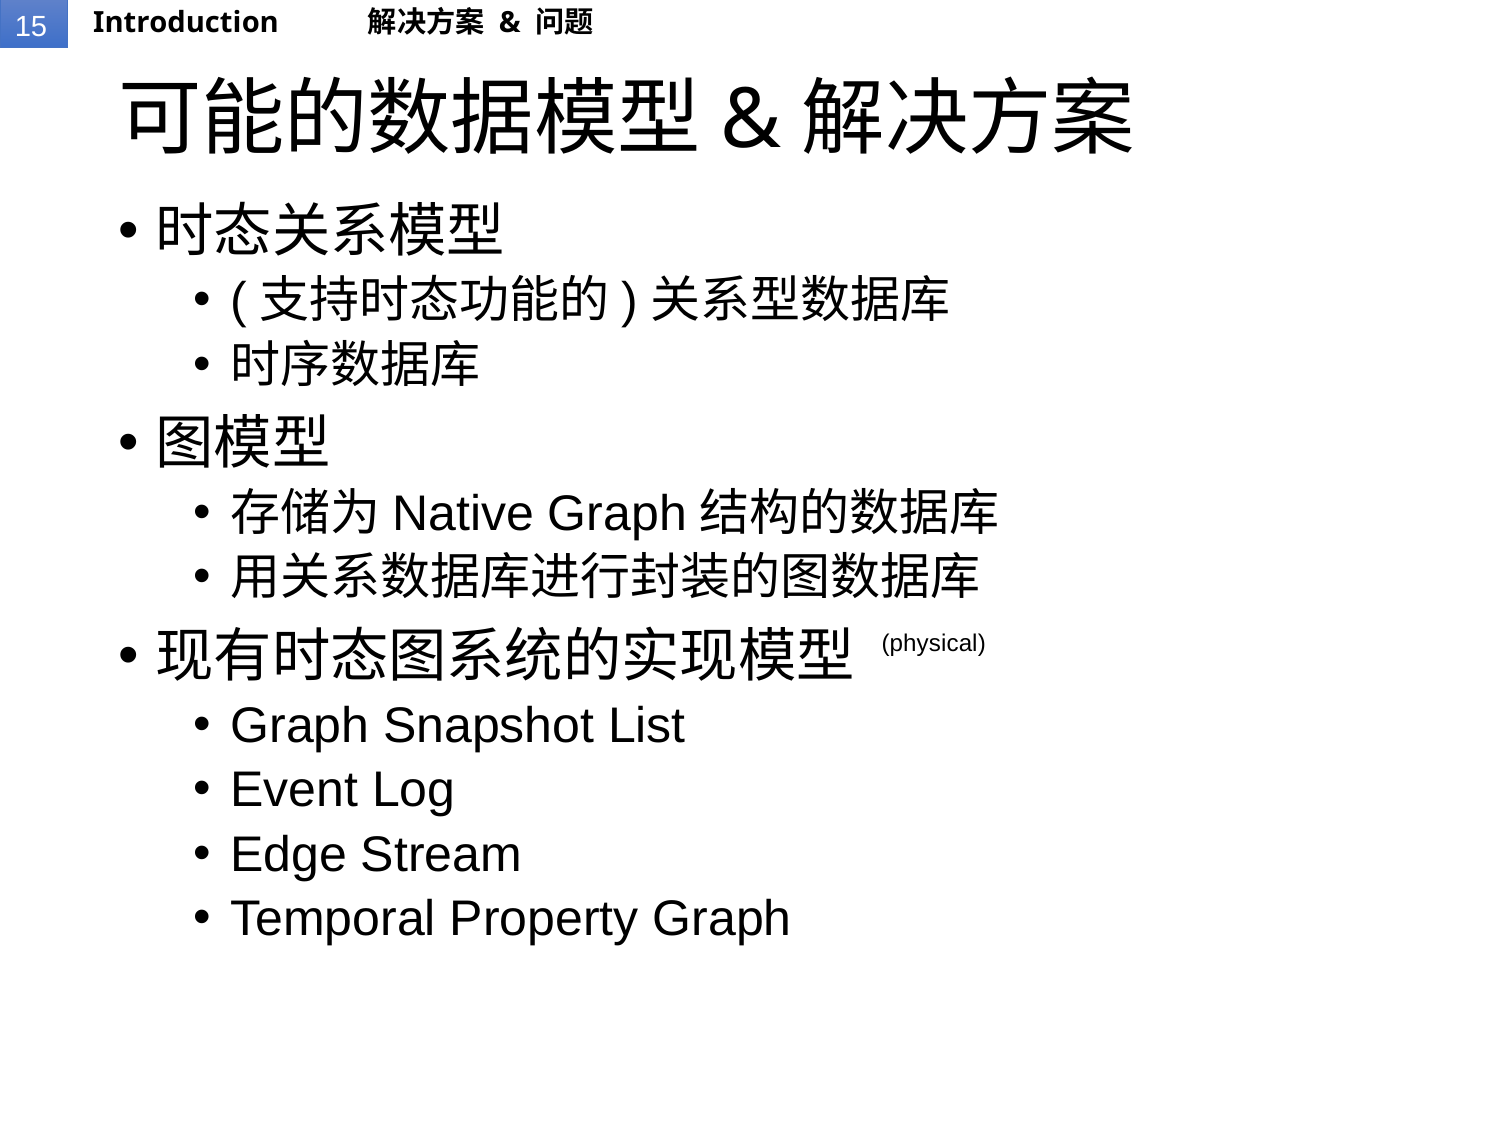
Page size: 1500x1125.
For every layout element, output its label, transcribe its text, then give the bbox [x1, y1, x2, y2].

list 时态关系模型 (支持时态功能的)关系型数据库 时序数据库 图模型 存储为Native Graph结构的数据库 用关系数据库进行封装的图数据库 现有时态图系统的实现模型 (physical) Graph Snapshot List Event Log Edge Stream Temporal Property Graph [103, 193, 1397, 1095]
title 可能的数据模型&解决方案 [103, 59, 1397, 182]
list Introduction [78, 0, 352, 48]
list 解决方案 & 问题 [352, 0, 736, 48]
